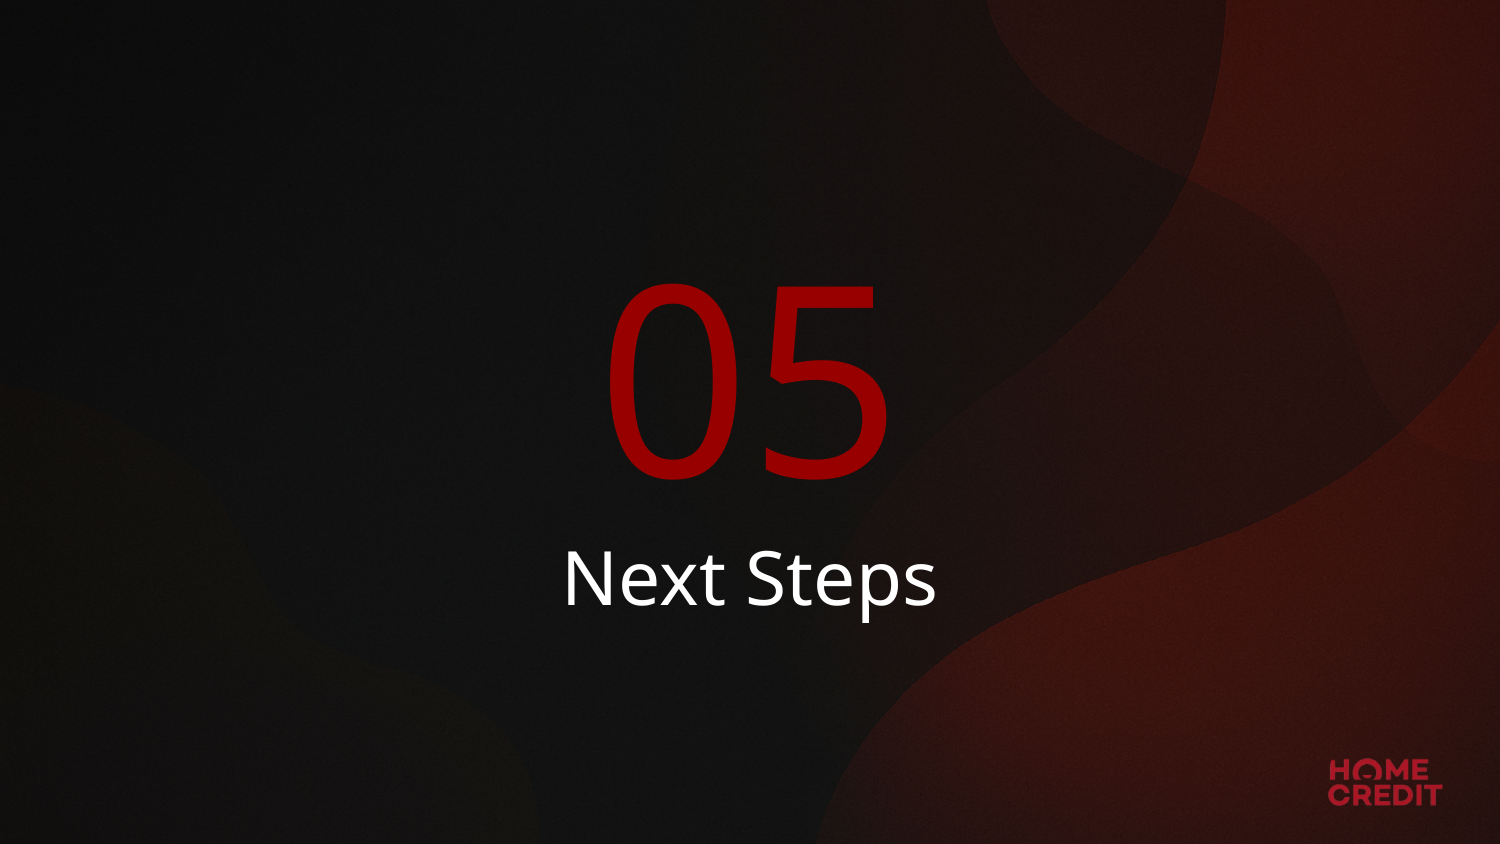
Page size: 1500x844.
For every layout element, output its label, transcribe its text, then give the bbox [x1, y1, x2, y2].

title Next Steps [114, 503, 1386, 648]
title 05 [537, 195, 963, 497]
picture [0, 0, 1500, 844]
